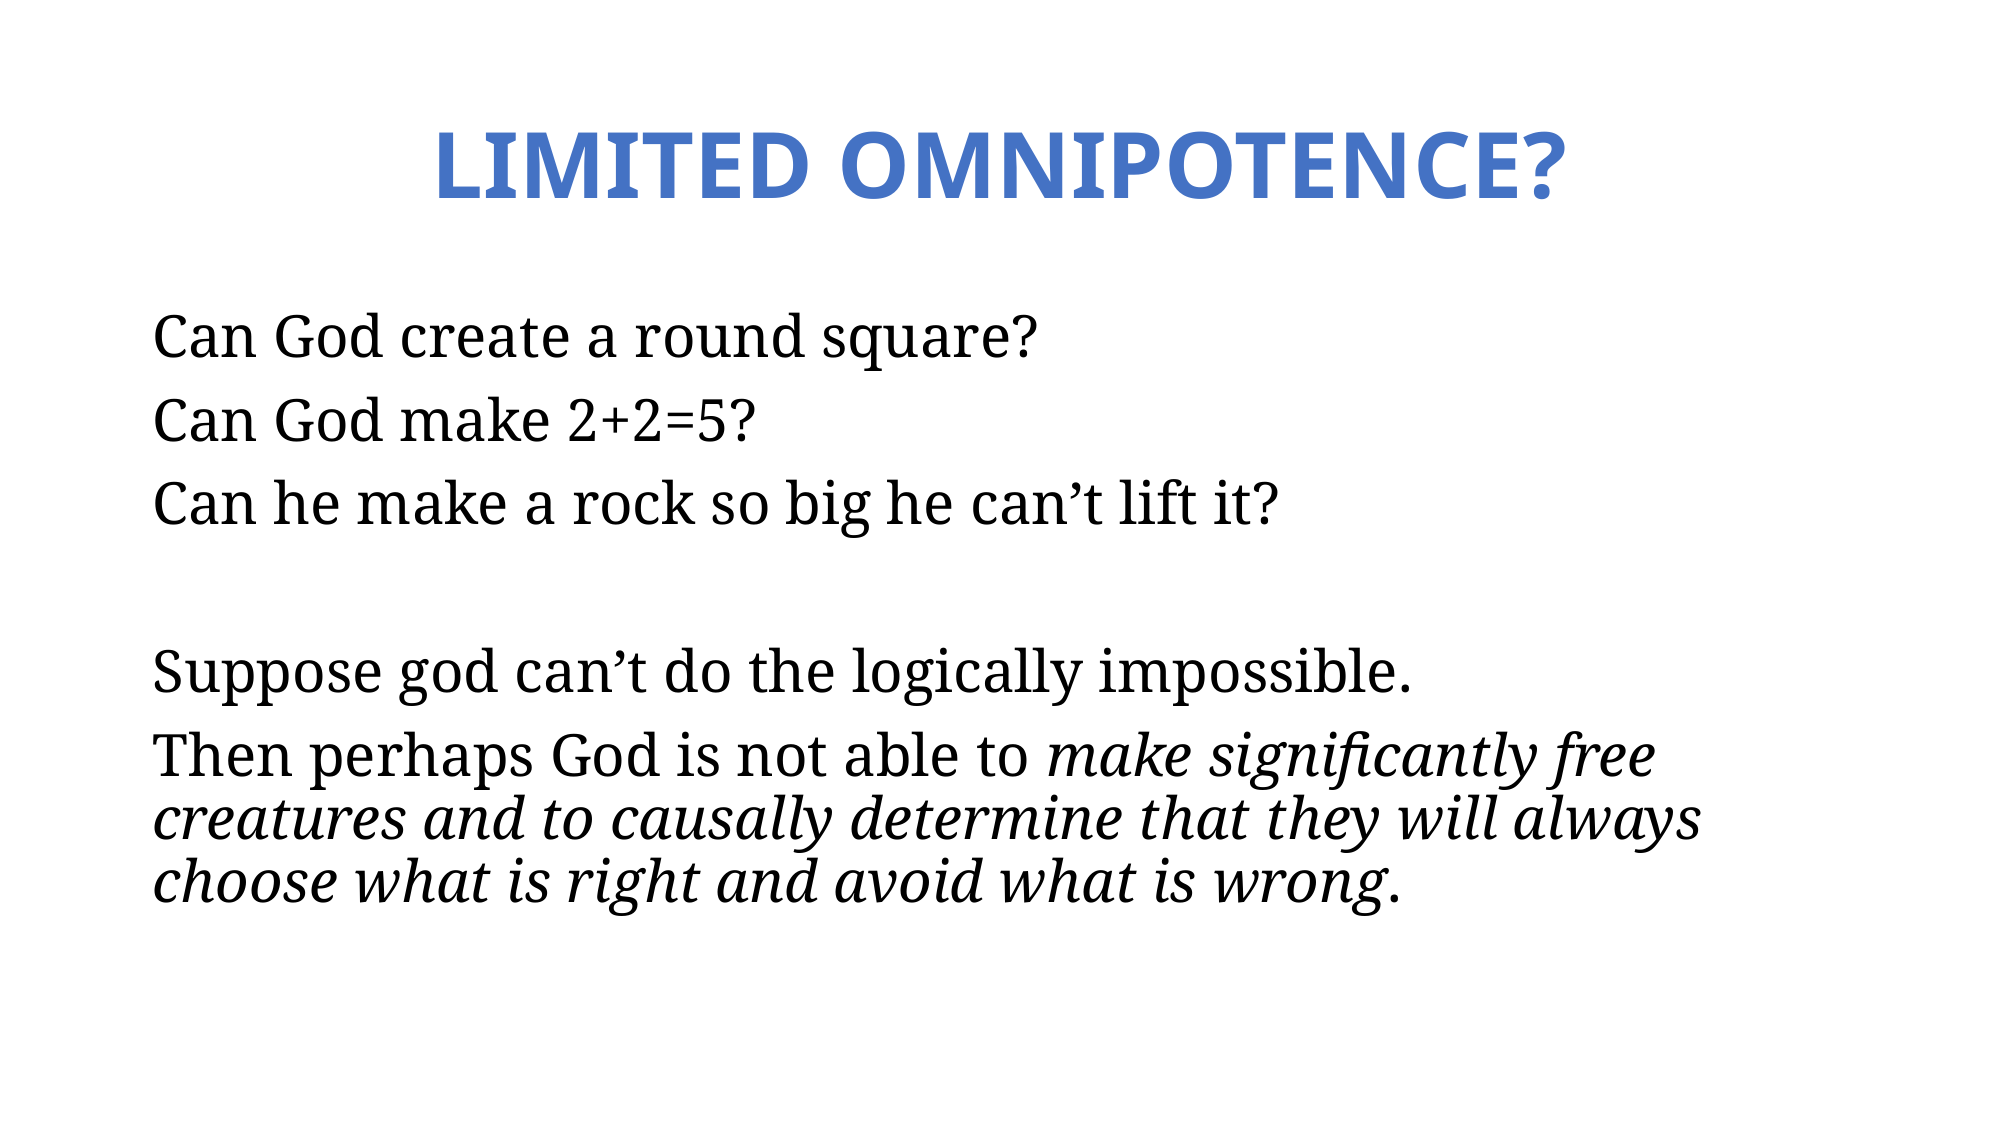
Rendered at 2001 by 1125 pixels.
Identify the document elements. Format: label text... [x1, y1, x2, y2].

title LIMITED OMNIPOTENCE? [137, 59, 1863, 278]
list Can God create a round square? Can God make 2+2=5? Can he make a rock so big he can’t lift it? Suppose god can’t do the logically impossible. Then perhaps God is not able to make significantly free creatures and to causally determine that they will always choose what is right and avoid what is wrong. [137, 299, 1863, 1014]
